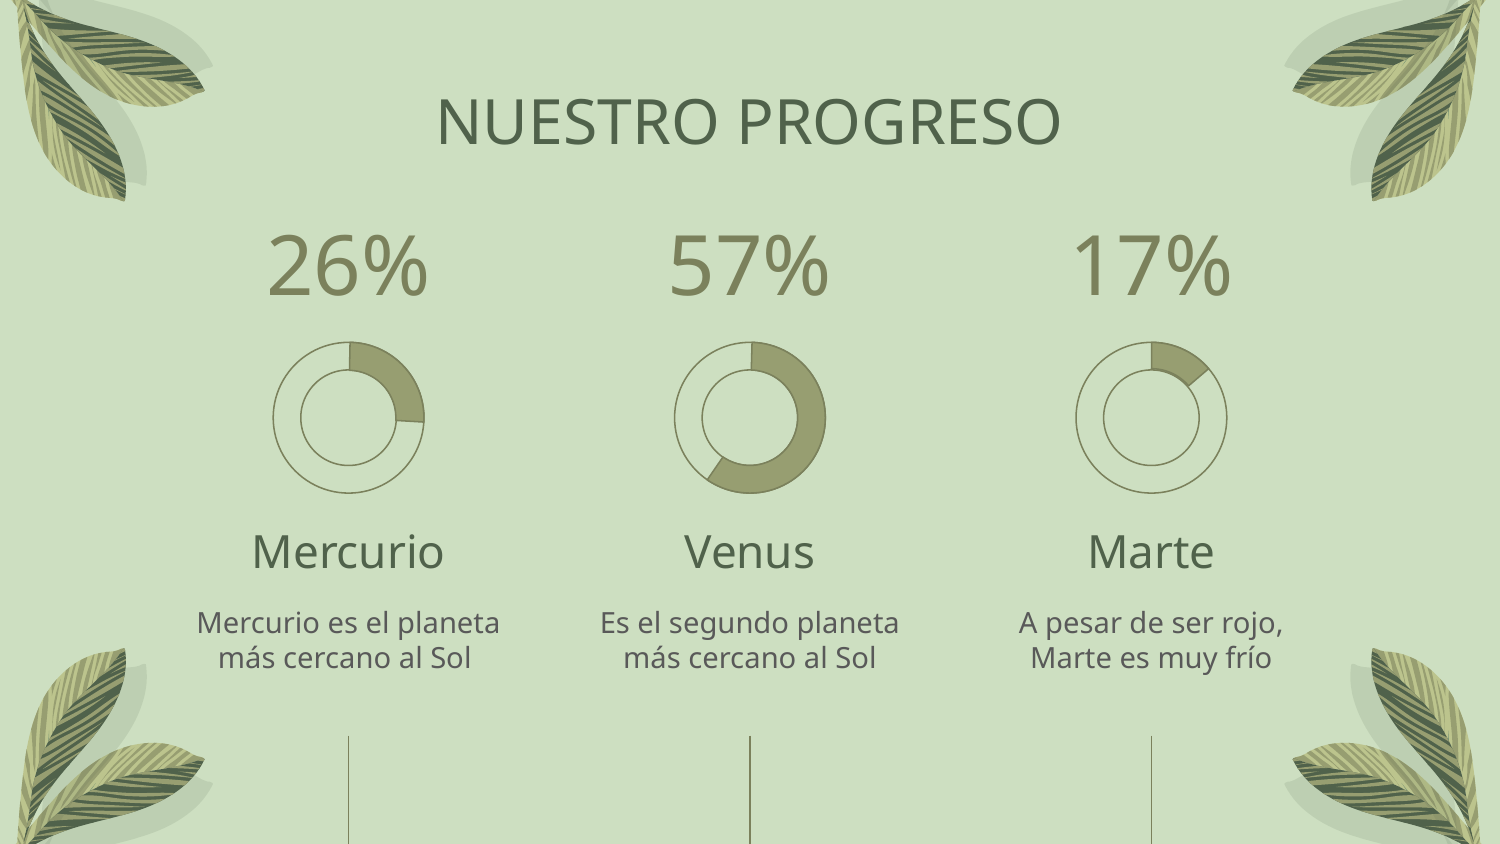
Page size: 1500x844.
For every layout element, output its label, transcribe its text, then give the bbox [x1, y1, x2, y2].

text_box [272, 342, 425, 494]
text_box Mercurio [171, 518, 526, 584]
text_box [674, 342, 826, 494]
text_box Mercurio es el planeta más cercano al Sol [171, 596, 526, 683]
text_box NUESTRO PROGRESO [118, 72, 1382, 167]
text_box Marte [974, 518, 1329, 584]
text_box 57% [642, 218, 858, 305]
text_box 26% [240, 218, 457, 305]
text_box 17% [1043, 218, 1260, 305]
text_box A pesar de ser rojo, Marte es muy frío [974, 596, 1329, 683]
text_box Es el segundo planeta más cercano al Sol [573, 596, 927, 683]
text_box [1075, 342, 1228, 494]
text_box Venus [573, 518, 927, 584]
